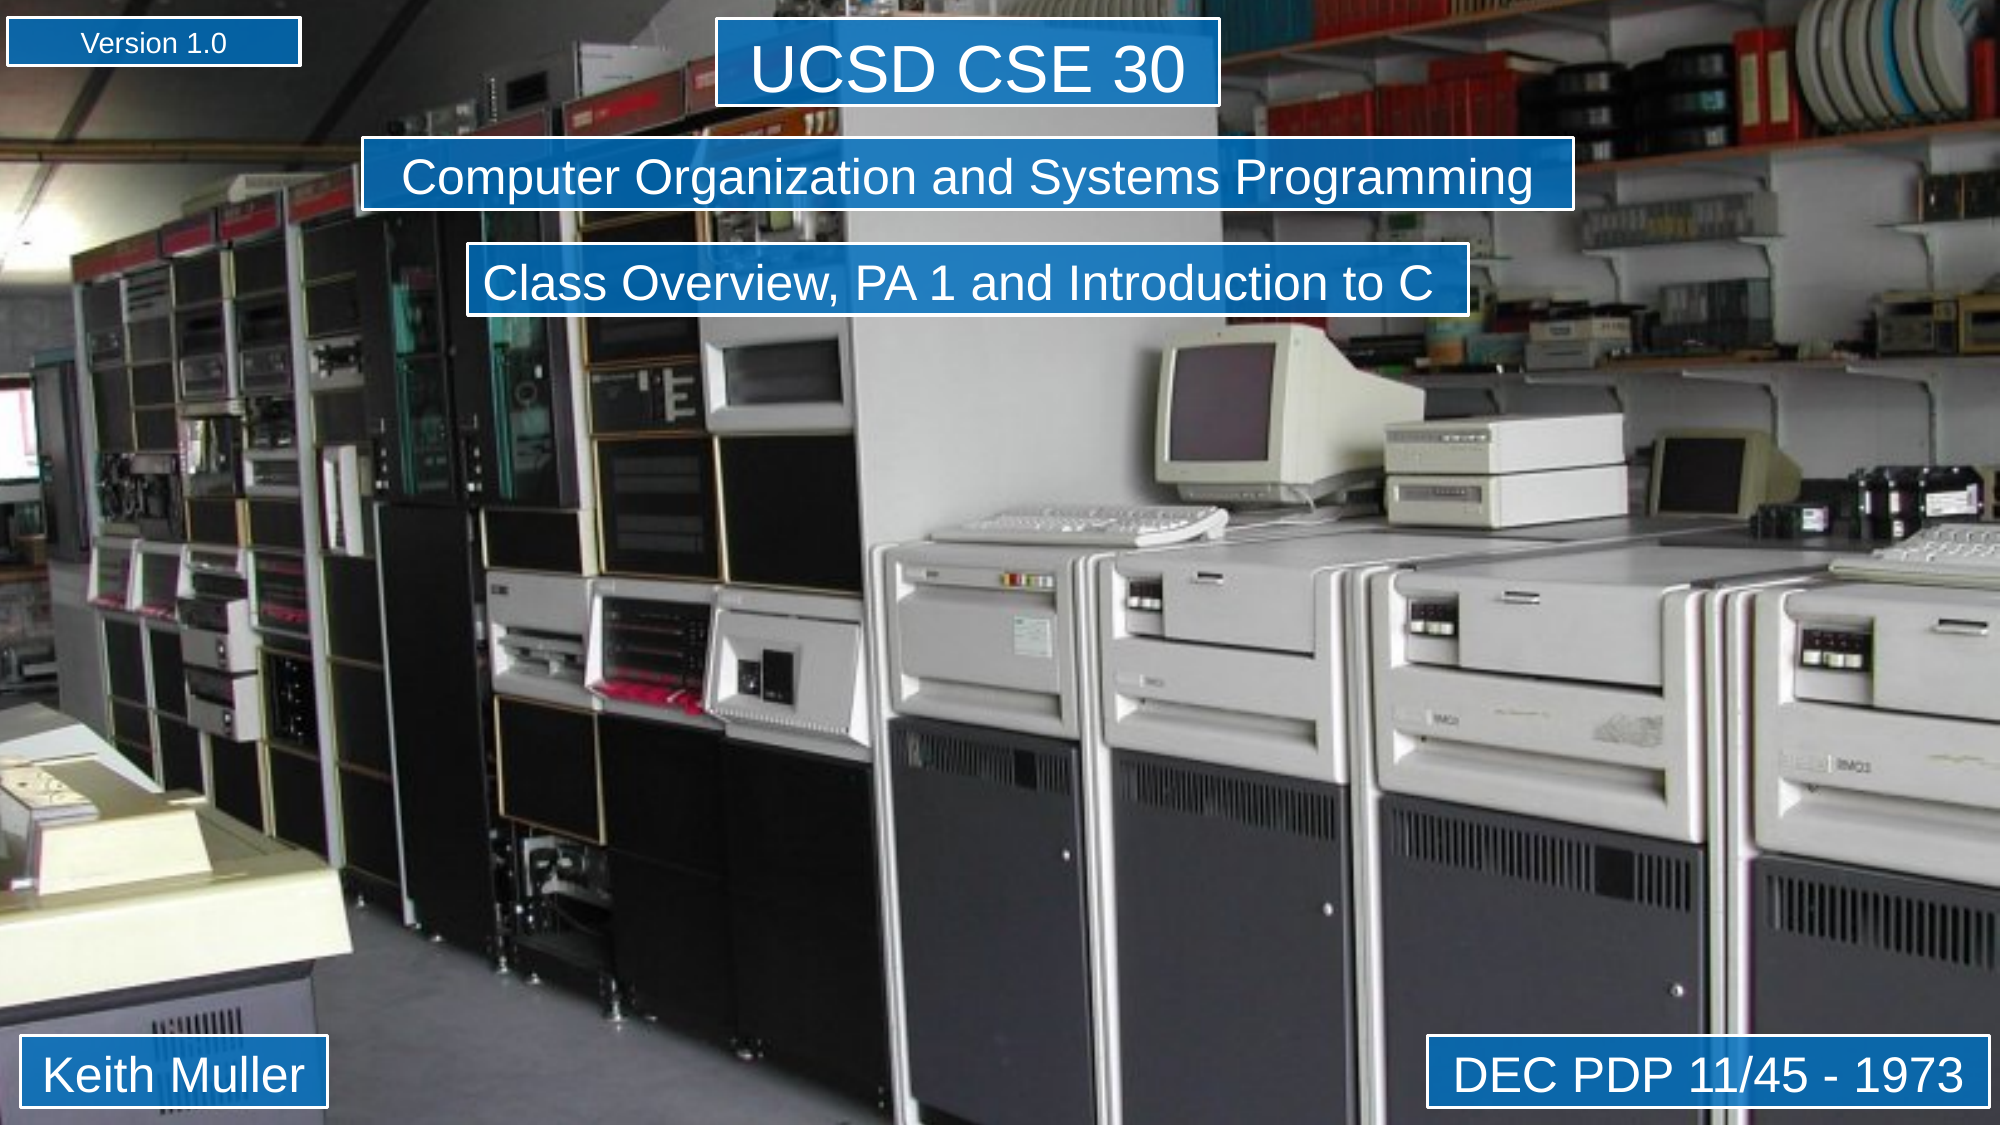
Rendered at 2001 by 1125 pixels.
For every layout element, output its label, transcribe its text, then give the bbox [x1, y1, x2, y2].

text_box UCSD CSE 30 [716, 18, 1220, 106]
text_box Computer Organization and Systems Programming [362, 137, 1574, 210]
text_box Class Overview, PA 1 and Introduction to C [467, 243, 1469, 316]
text_box DEC PDP 11/45 - 1973 [1427, 1035, 1990, 1108]
text_box Version 1.0 [7, 17, 300, 66]
picture [0, 0, 2000, 1125]
text_box Keith Muller [20, 1035, 328, 1108]
